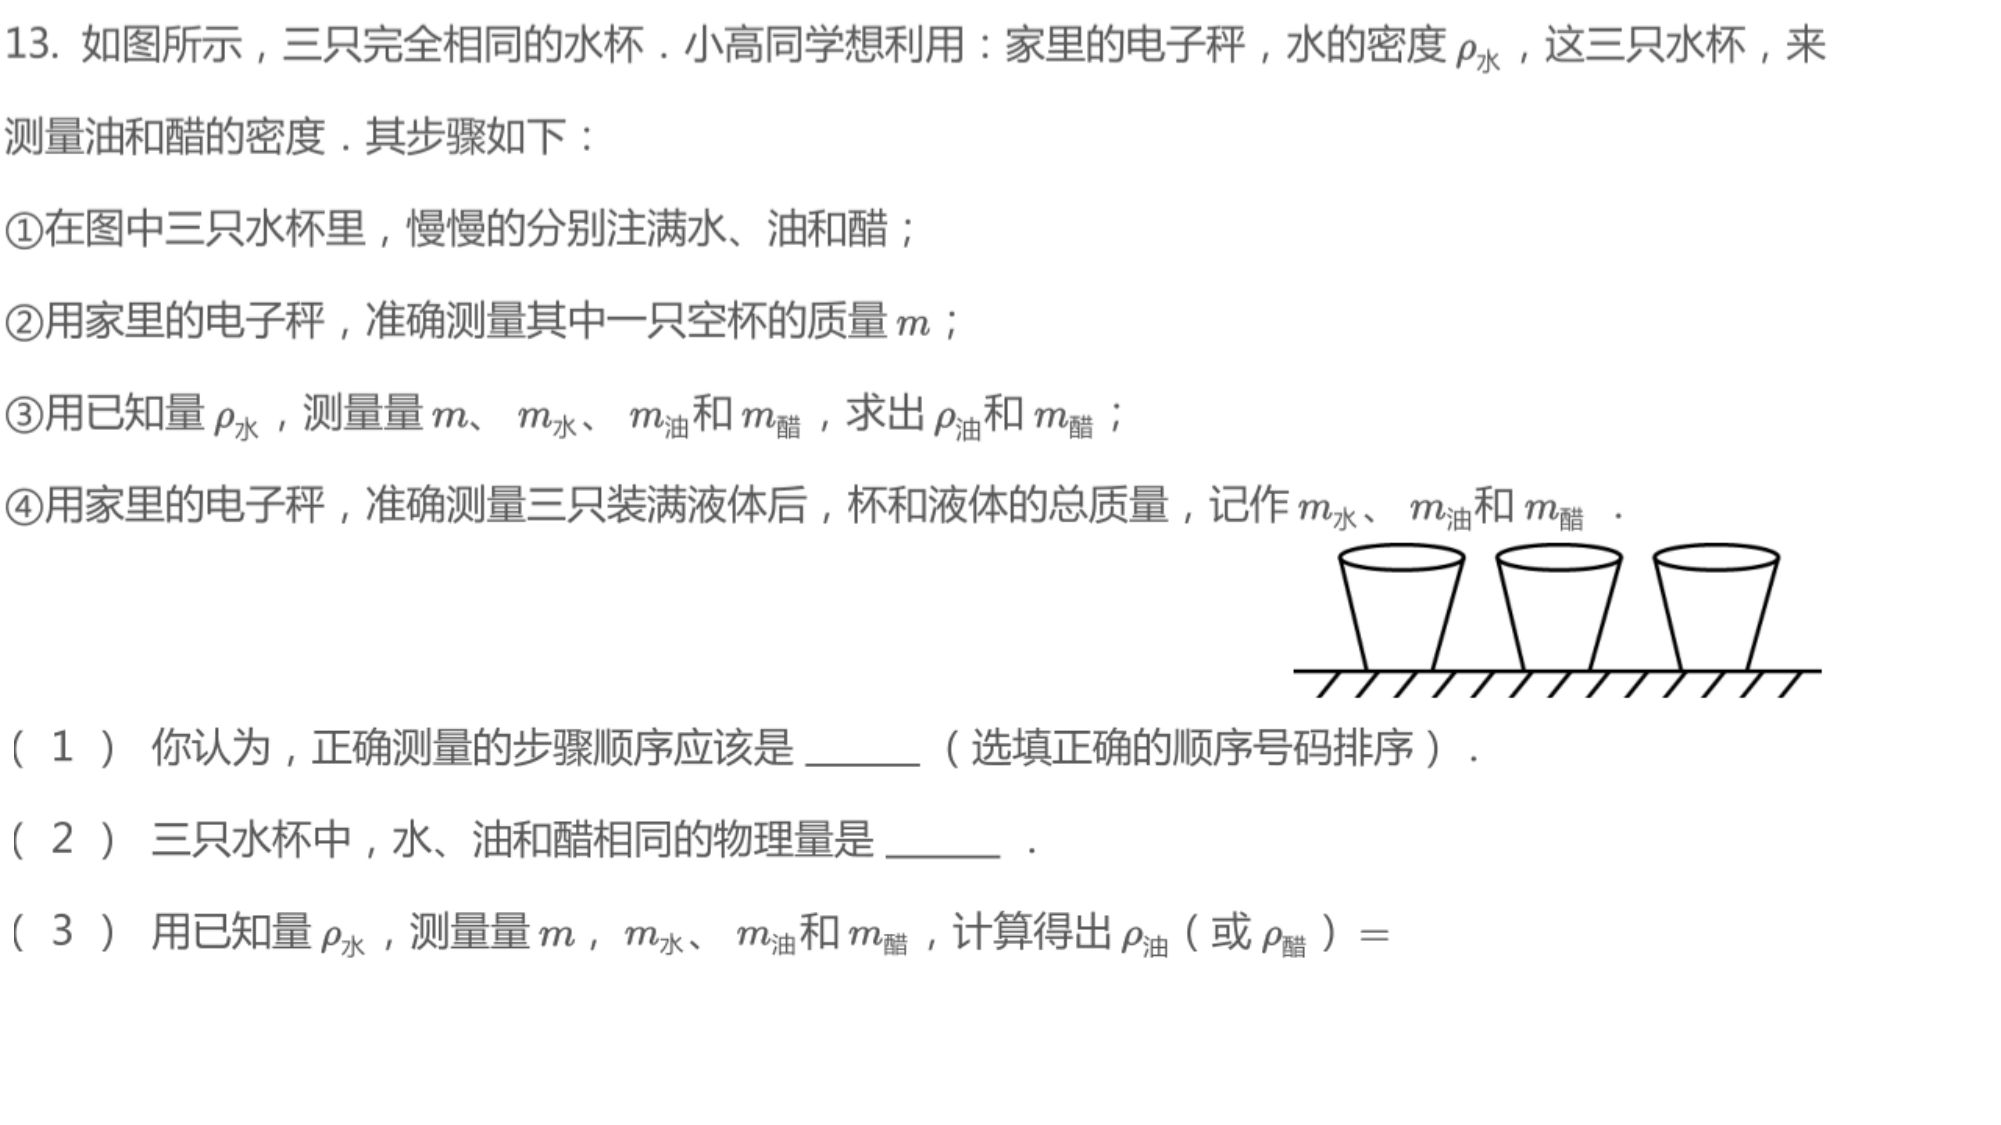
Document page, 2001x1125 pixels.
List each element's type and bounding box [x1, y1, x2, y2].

picture [0, 0, 1847, 994]
